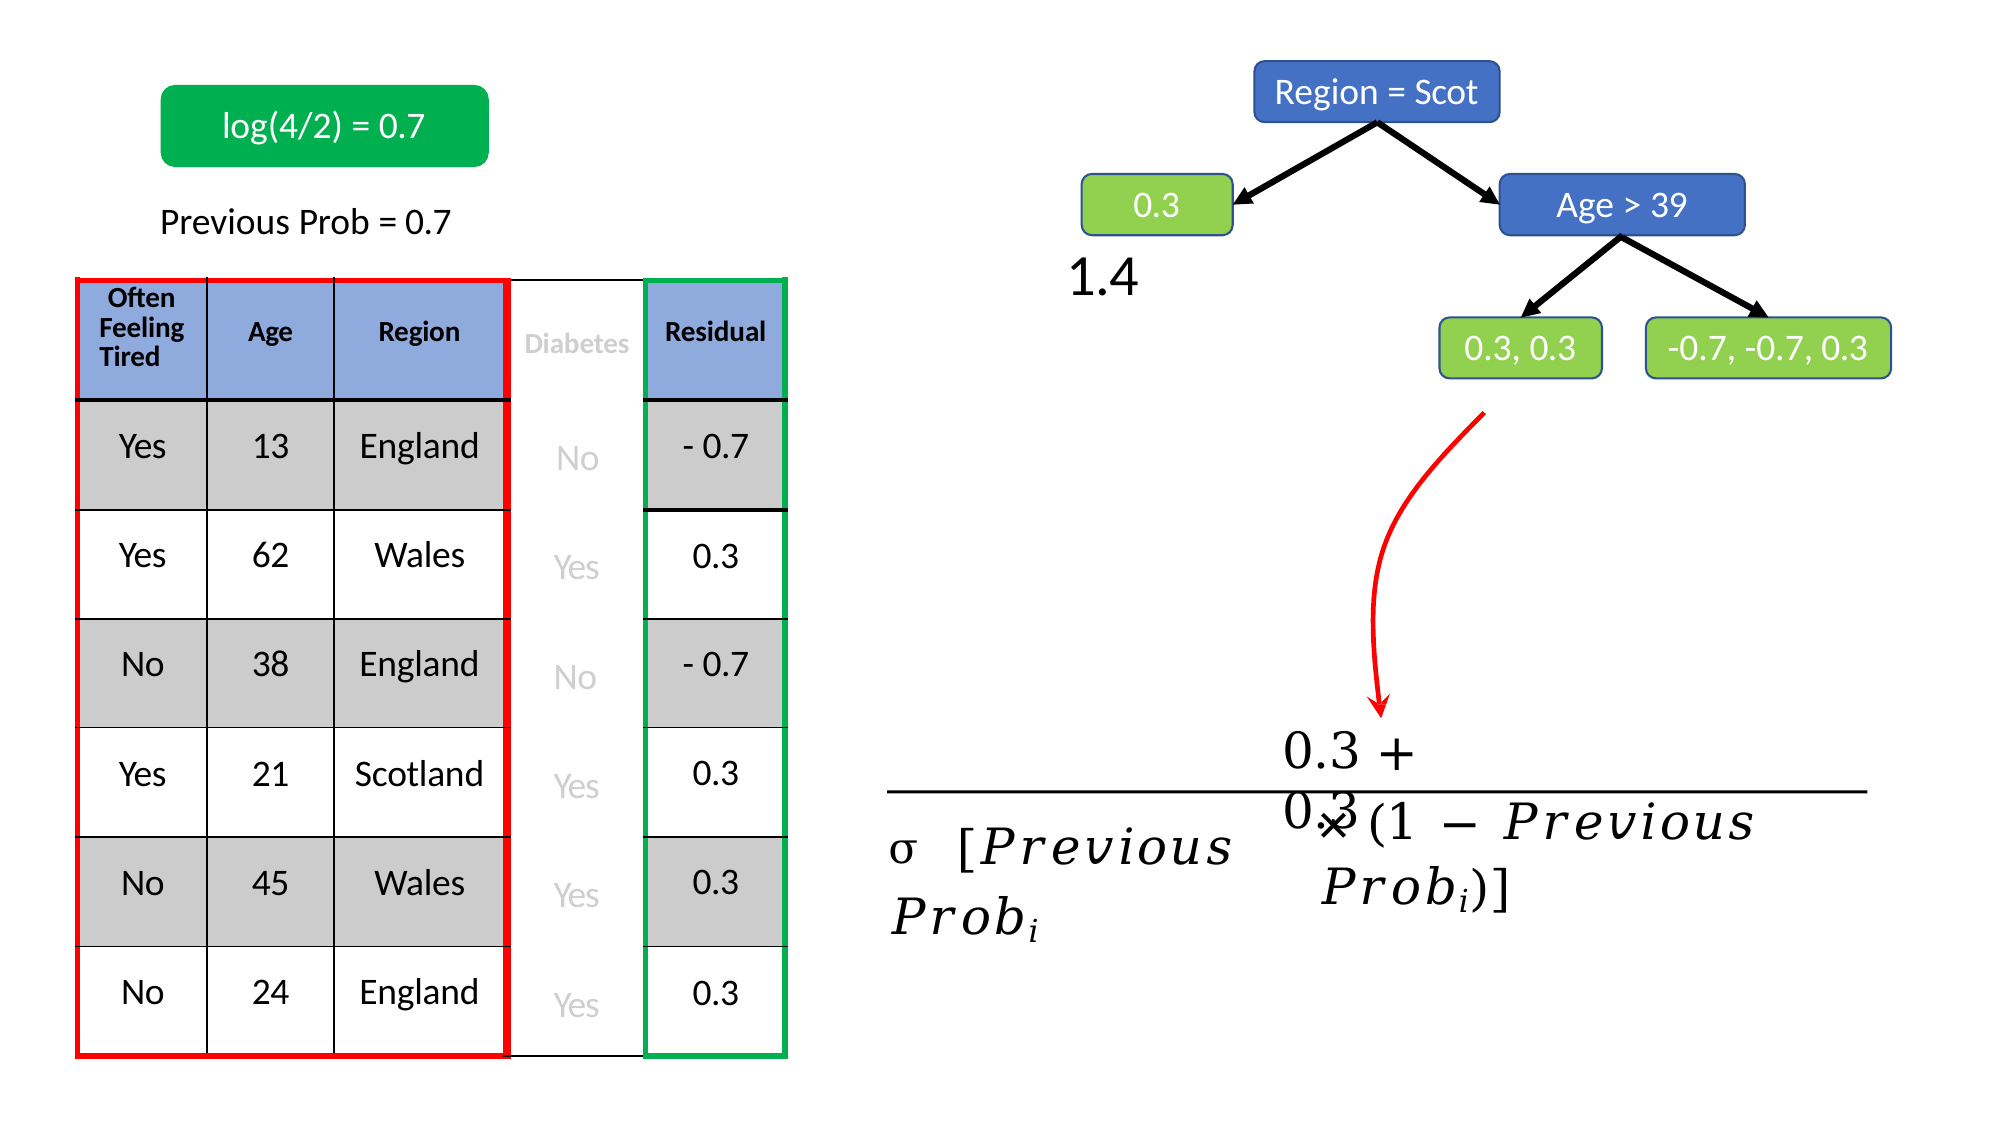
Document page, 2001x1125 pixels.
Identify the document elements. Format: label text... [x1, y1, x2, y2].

table_cell 0.3 [648, 512, 782, 618]
table_cell [511, 619, 643, 727]
table_cell 62 [208, 511, 333, 618]
text_box [1366, 410, 1487, 719]
table_cell [511, 727, 643, 837]
table_cell 0.3 [648, 728, 782, 836]
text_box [1438, 316, 1604, 380]
table_cell 24 [208, 947, 333, 1053]
table_cell No [80, 947, 206, 1053]
table_cell 21 [208, 728, 333, 836]
text_box × (1 − 𝑃𝑟𝑒𝑣𝑖𝑜𝑢𝑠 𝑃𝑟𝑜𝑏𝑖)] [1310, 787, 1874, 919]
table_cell 45 [208, 838, 333, 946]
table_cell [511, 400, 643, 510]
table_cell [511, 947, 643, 1055]
text_box [1629, 245, 1767, 314]
table_header Age [208, 283, 333, 398]
table_cell Yes [80, 728, 206, 836]
table_cell 13 [208, 402, 333, 509]
table_cell England [335, 620, 503, 727]
table_header Residual [648, 283, 782, 398]
table_cell - 0.7 [648, 620, 782, 727]
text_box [160, 84, 489, 168]
text_box 0.3 + 0.3 [1280, 716, 1475, 839]
text_box 0.3 1.4 [1064, 169, 1183, 307]
table_cell No [80, 838, 206, 946]
table_cell 0.3 [648, 947, 782, 1053]
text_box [1644, 316, 1893, 380]
table_cell 0.3 [648, 838, 782, 946]
text_box [1285, 132, 1367, 171]
text_box σ [𝑃𝑟𝑒𝑣𝑖𝑜𝑢𝑠 𝑃𝑟𝑜𝑏𝑖 [880, 787, 1299, 949]
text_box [1253, 59, 1502, 124]
table_cell Wales [335, 511, 503, 618]
text_box Previous Prob = 0.7 [158, 195, 456, 243]
table_cell [511, 837, 643, 947]
table_header Region [335, 283, 503, 398]
table_cell England [335, 402, 503, 509]
table_cell 38 [208, 620, 333, 727]
table_cell Yes [80, 402, 206, 509]
table_cell Scotland [335, 728, 503, 836]
table_cell - 0.7 [648, 402, 782, 508]
table_header [511, 281, 643, 400]
text_box [1386, 132, 1456, 171]
table_cell Wales [335, 838, 503, 946]
text_box [1522, 245, 1616, 314]
table_cell Yes [80, 511, 206, 618]
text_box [1080, 172, 1747, 237]
table_cell No [80, 620, 206, 727]
table_cell [511, 510, 643, 619]
table_cell England [335, 947, 503, 1053]
table_header Often Feeling Tired [80, 283, 206, 398]
